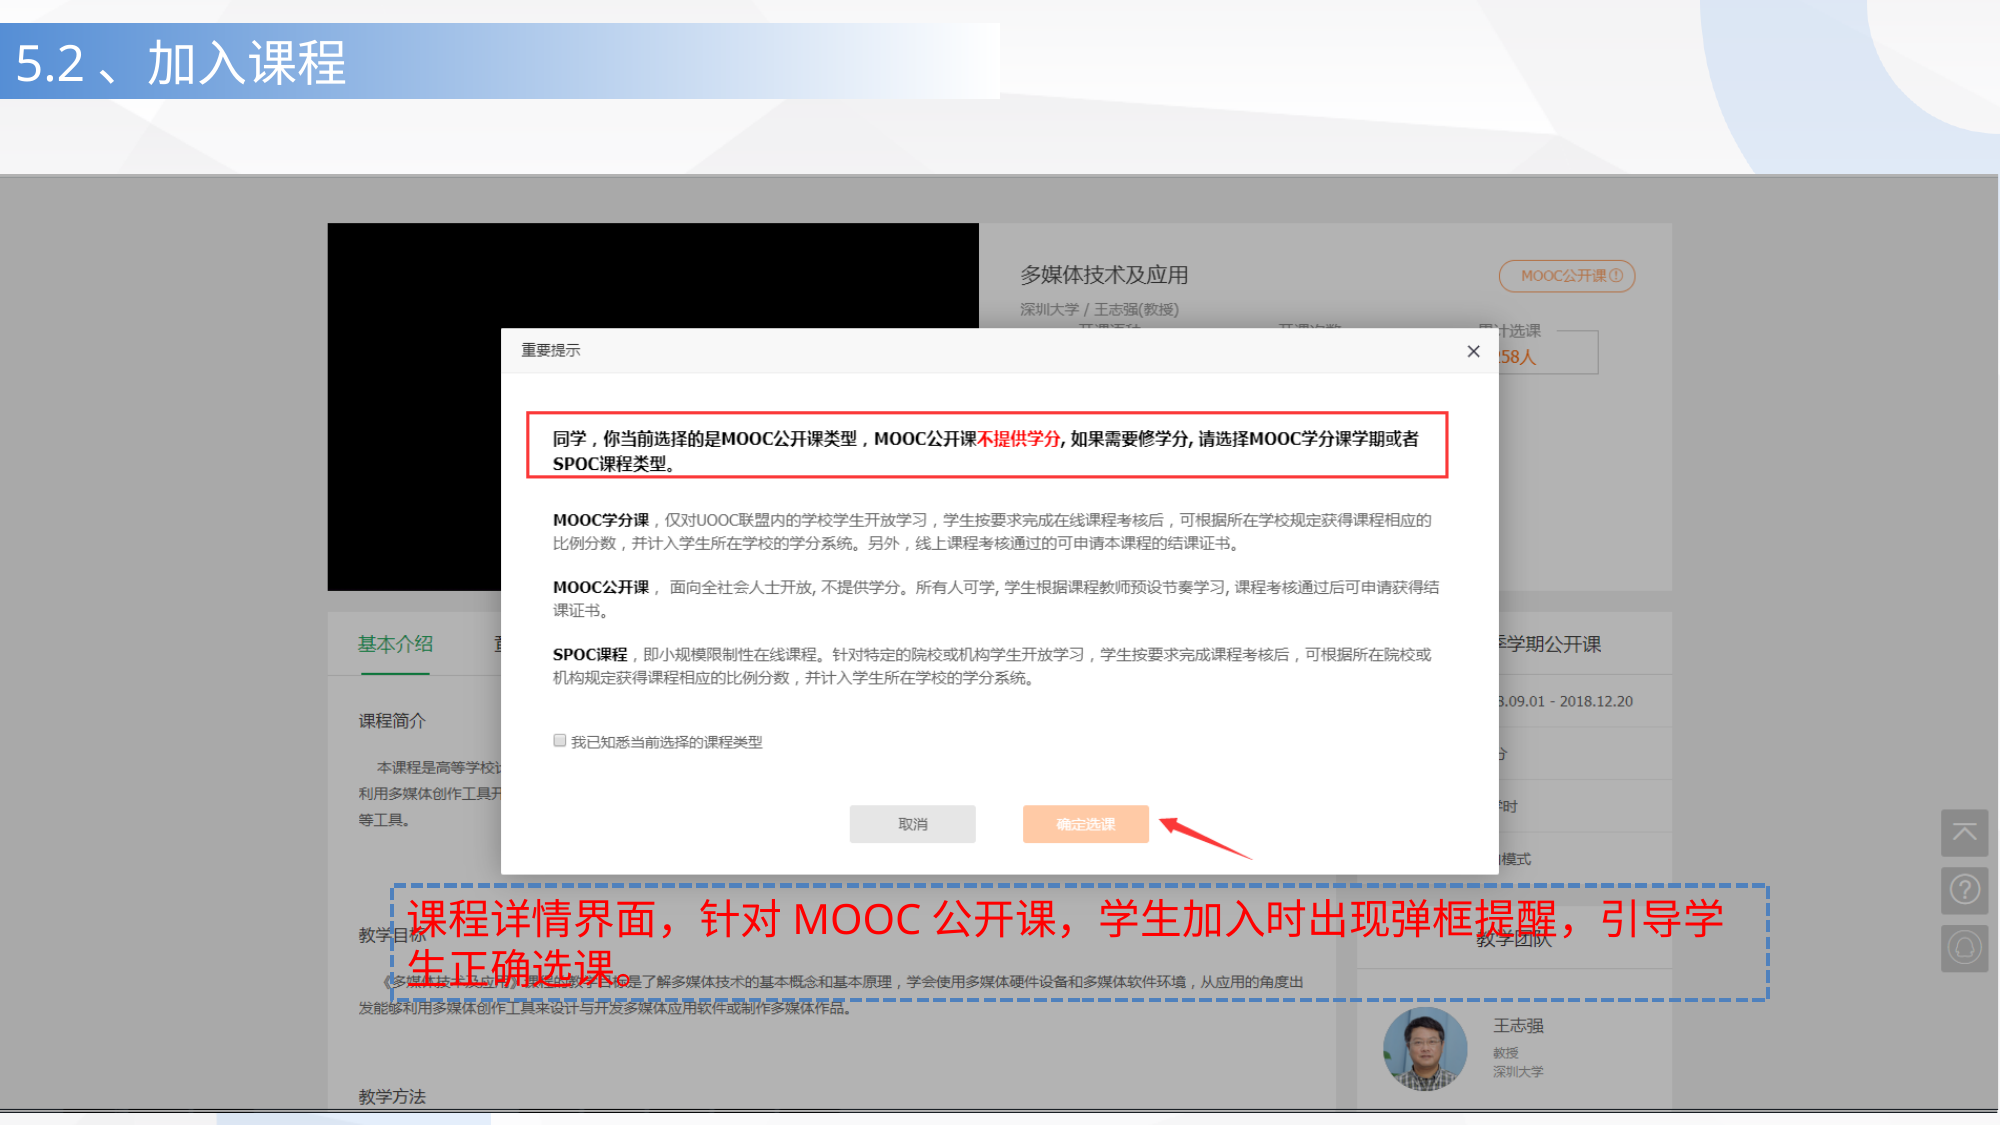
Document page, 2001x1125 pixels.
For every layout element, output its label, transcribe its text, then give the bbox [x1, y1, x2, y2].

picture [0, 0, 2000, 1125]
text_box 5.2、加入课程 [0, 23, 1000, 99]
